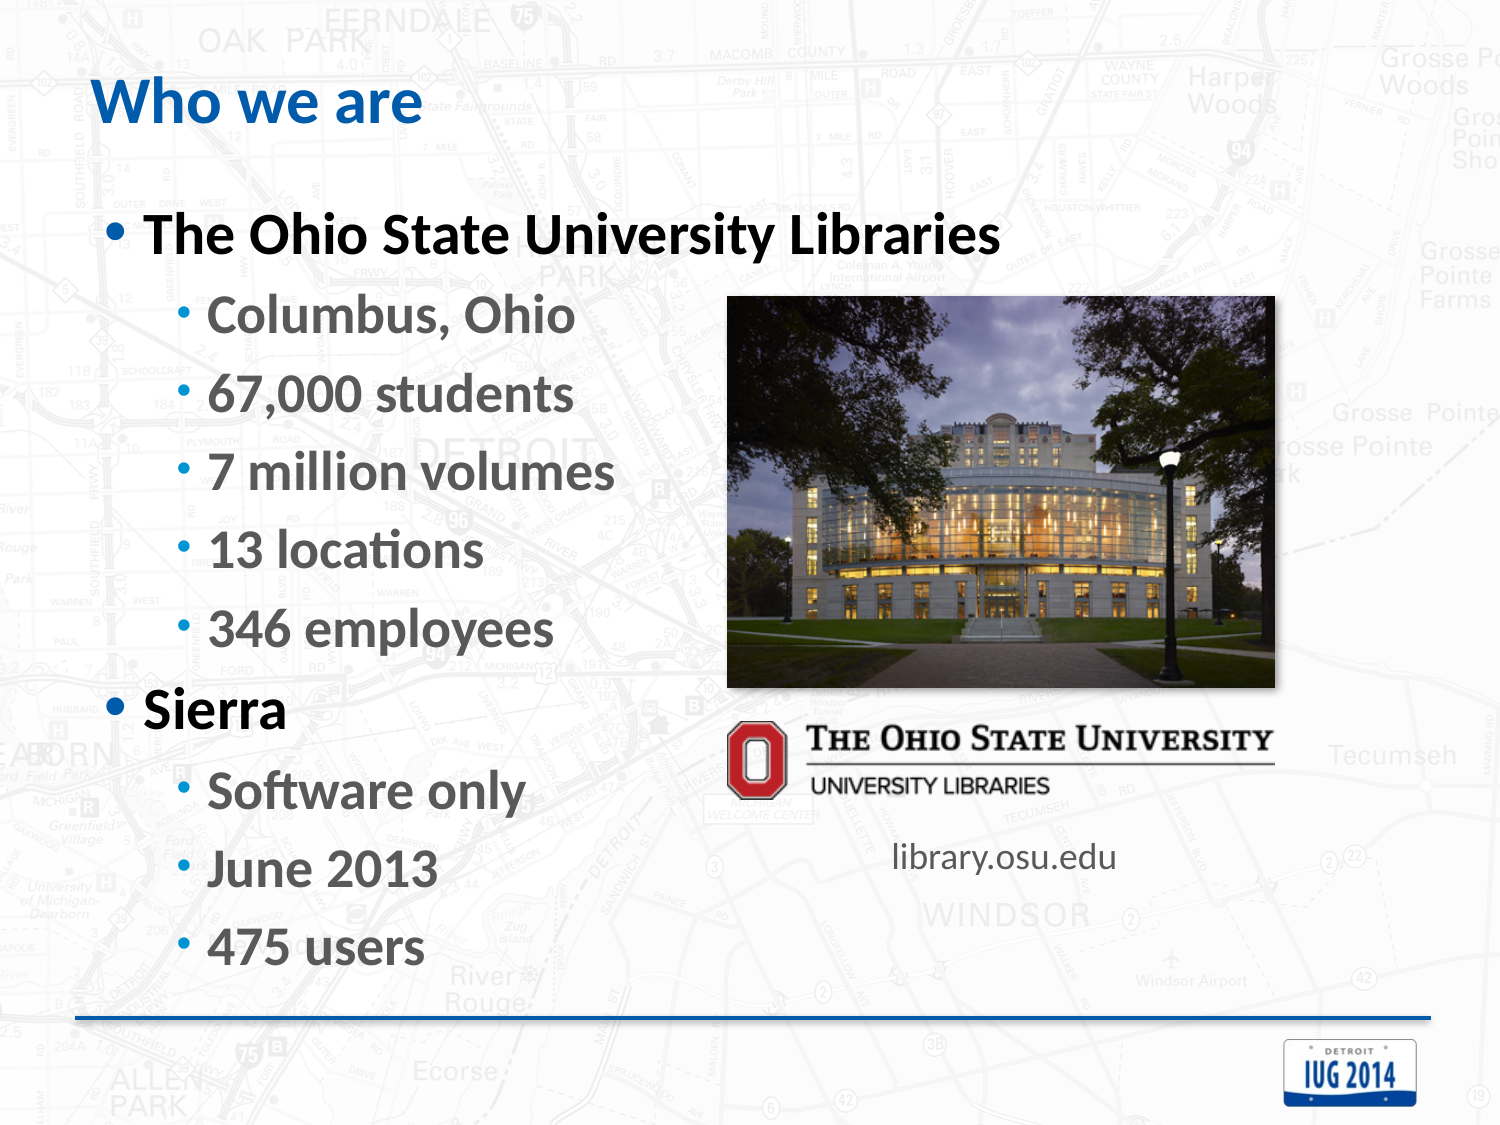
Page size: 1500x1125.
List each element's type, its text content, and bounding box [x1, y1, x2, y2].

title Who we are [75, 3, 1425, 191]
text_box library.osu.edu [727, 824, 1282, 885]
picture [726, 720, 1275, 800]
picture [1283, 1039, 1417, 1107]
picture [726, 296, 1276, 688]
list The Ohio State University Libraries Columbus, Ohio 67,000 students 7 million volumes 13 locations 346 employees Sierra Software only June 2013 475 users [75, 187, 1300, 987]
